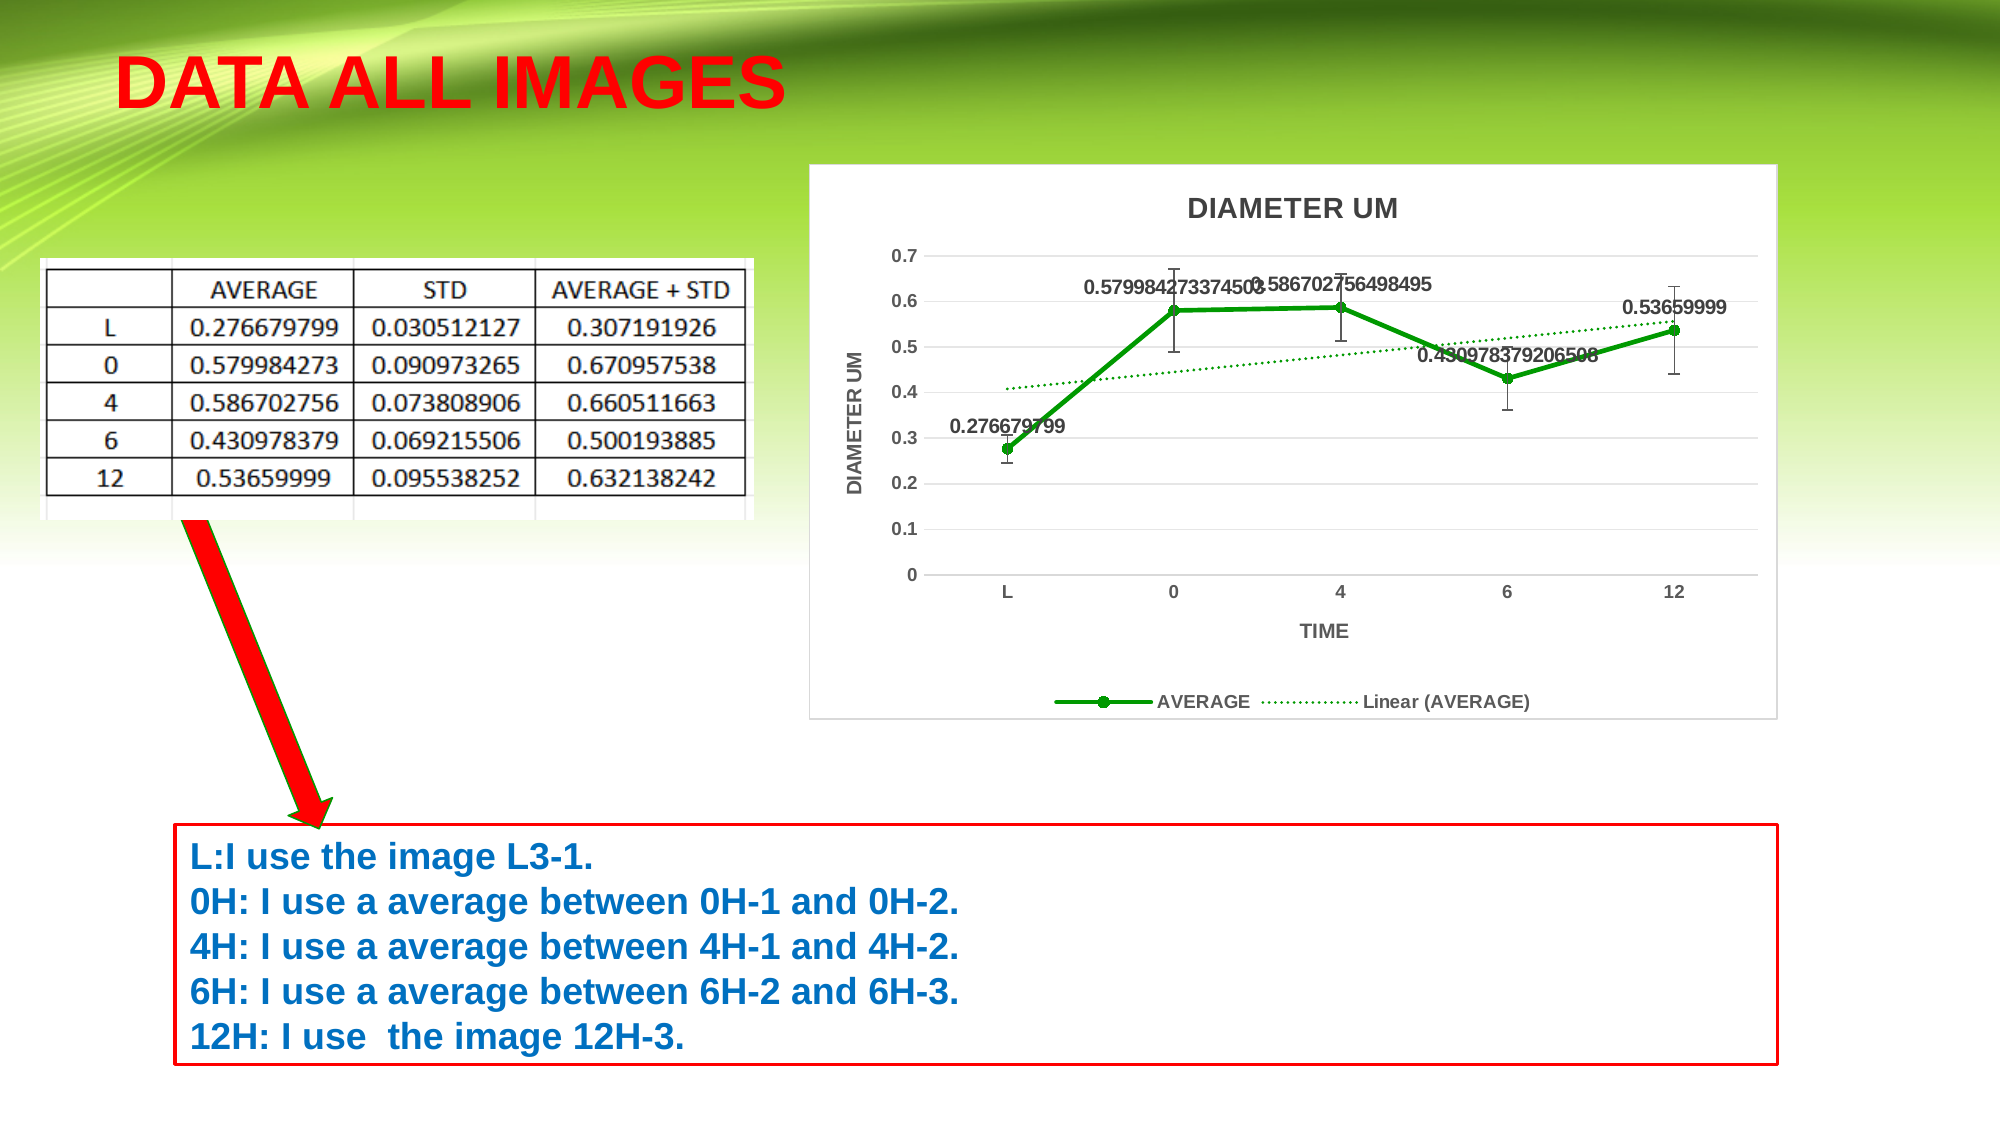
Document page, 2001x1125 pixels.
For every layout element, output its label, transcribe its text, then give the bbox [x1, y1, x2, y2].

text_box [181, 520, 333, 829]
text_box L:I use the image L3-1. 0H: I use a average between 0H-1 and 0H-2. 4H: I use a average between 4H-1 and 4H-2. 6H: I use a average between 6H-2 and 6H-3. 12H: I use the image 12H-3. [174, 824, 1778, 1065]
picture [0, 0, 2000, 1125]
title DATA ALL IMAGES [99, 30, 1901, 127]
chart [808, 163, 1778, 720]
